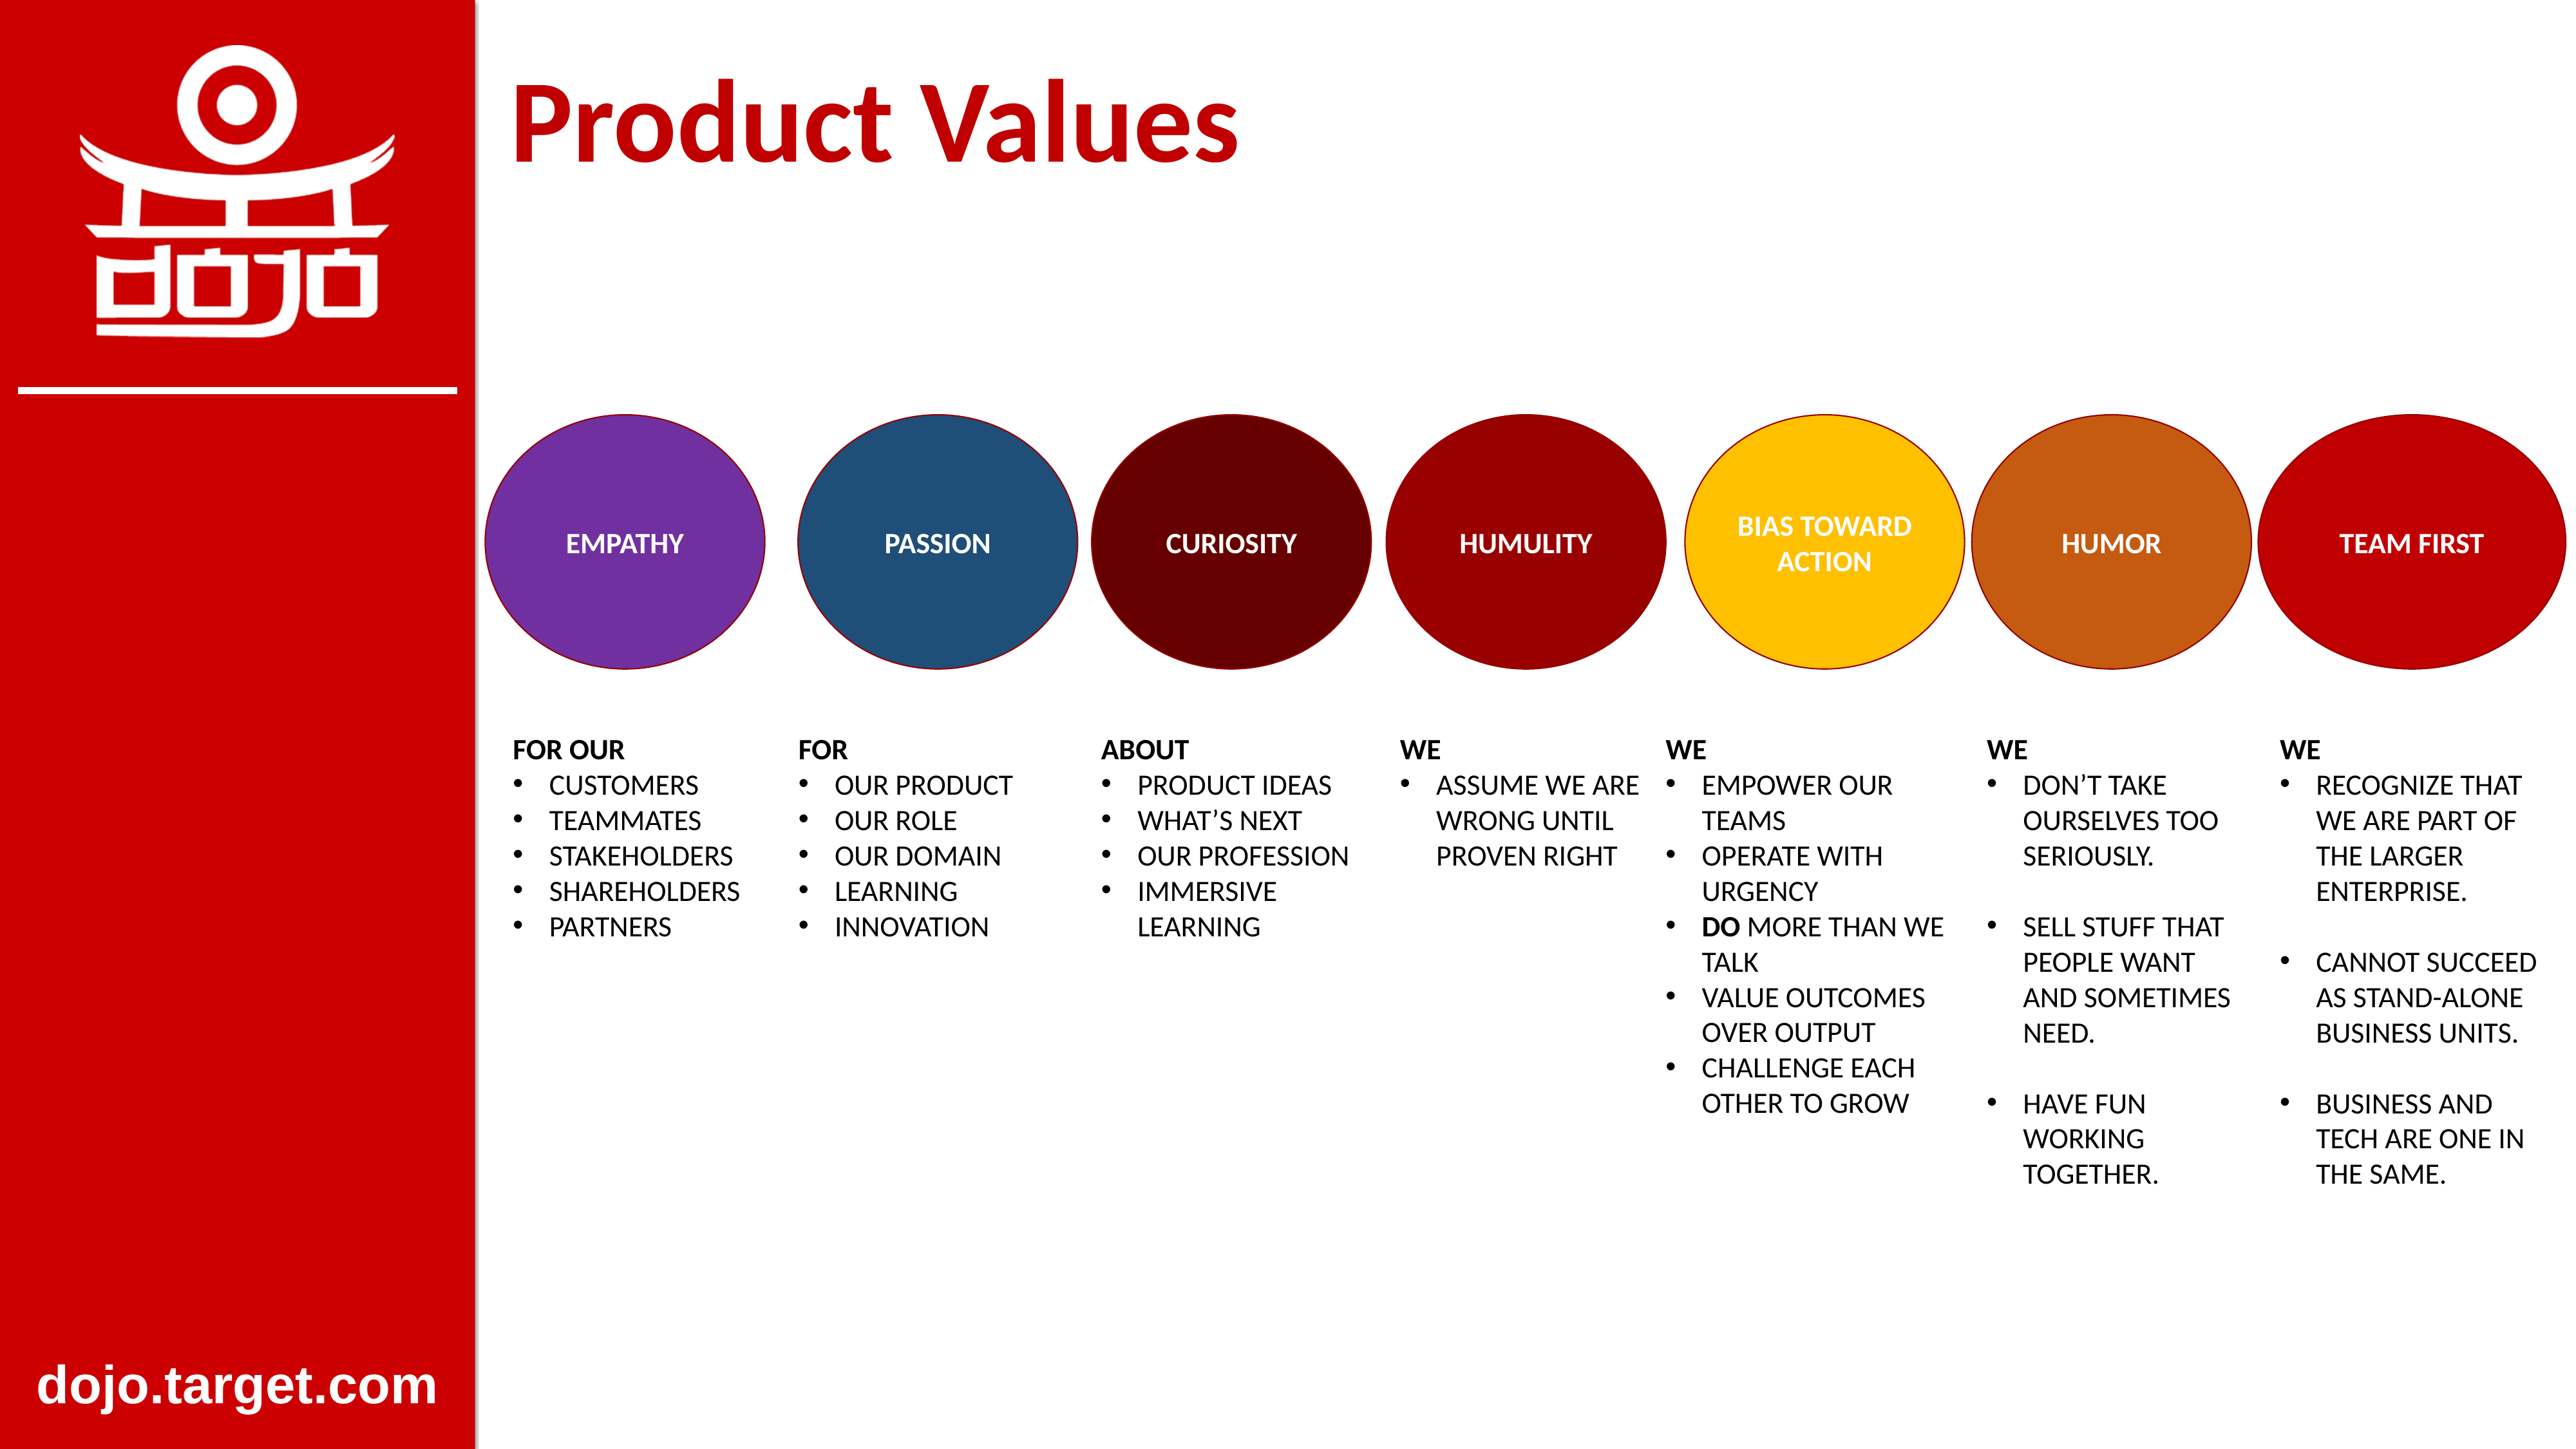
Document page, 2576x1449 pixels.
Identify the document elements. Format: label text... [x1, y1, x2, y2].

text_box EMPATHY [484, 414, 766, 670]
text_box HUMOR [1971, 414, 2253, 670]
text_box TEAM FIRST [2257, 414, 2567, 670]
text_box PASSION [797, 414, 1079, 670]
picture [80, 45, 395, 337]
text_box WE DON’T TAKE OURSELVES TOO SERIOUSLY. SELL STUFF THAT PEOPLE WANT AND SOMETIMES NEED. HAVE FUN WORKING TOGETHER. [1977, 725, 2258, 1195]
text_box BIAS TOWARD ACTION [1684, 414, 1965, 670]
text_box WE ASSUME WE ARE WRONG UNTIL PROVEN RIGHT [1390, 725, 1656, 876]
title Product Values [500, 41, 2576, 207]
text_box WE RECOGNIZE THAT WE ARE PART OF THE LARGER ENTERPRISE. CANNOT SUCCEED AS STAND-ALONE BUSINESS UNITS. BUSINESS AND TECH ARE ONE IN THE SAME. [2270, 725, 2551, 1195]
text_box ABOUT PRODUCT IDEAS WHAT’S NEXT OUR PROFESSION IMMERSIVE LEARNING [1092, 725, 1372, 983]
text_box FOR OUR PRODUCT OUR ROLE OUR DOMAIN LEARNING INNOVATION [789, 725, 1085, 983]
text_box CURIOSITY [1091, 414, 1372, 670]
text_box WE EMPOWER OUR TEAMS OPERATE WITH URGENCY DO MORE THAN WE TALK VALUE OUTCOMES OVER OUTPUT CHALLENGE EACH OTHER TO GROW [1656, 725, 1965, 1160]
text_box HUMULITY [1385, 414, 1667, 670]
text_box FOR OUR CUSTOMERS TEAMMATES STAKEHOLDERS SHAREHOLDERS PARTNERS [503, 725, 763, 947]
